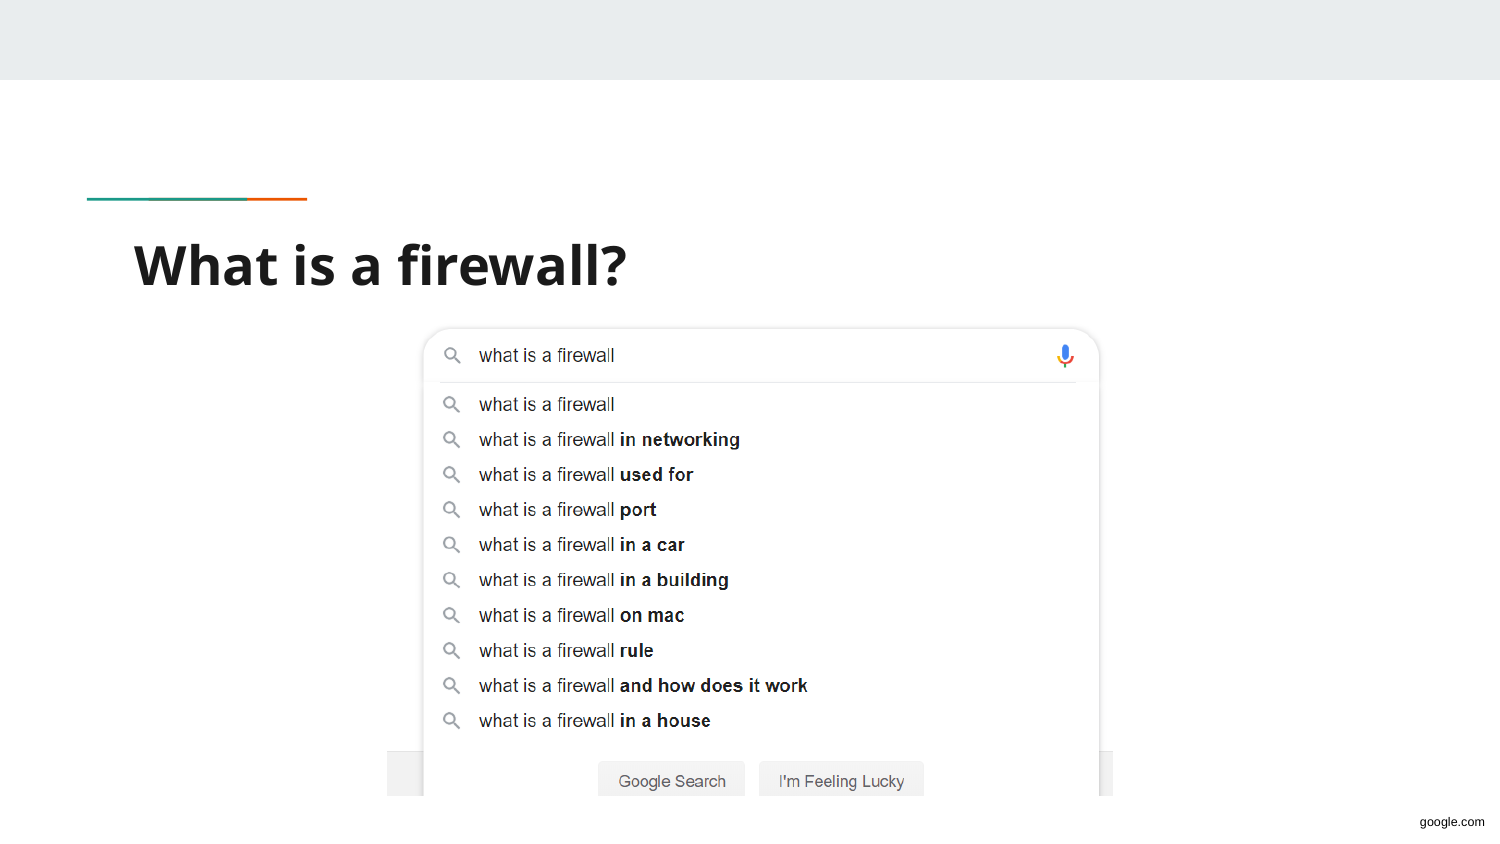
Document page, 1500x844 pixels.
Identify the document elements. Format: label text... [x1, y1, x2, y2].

picture [386, 303, 1113, 797]
title What is a firewall? [119, 216, 1381, 305]
text_box google.com [0, 793, 1500, 844]
